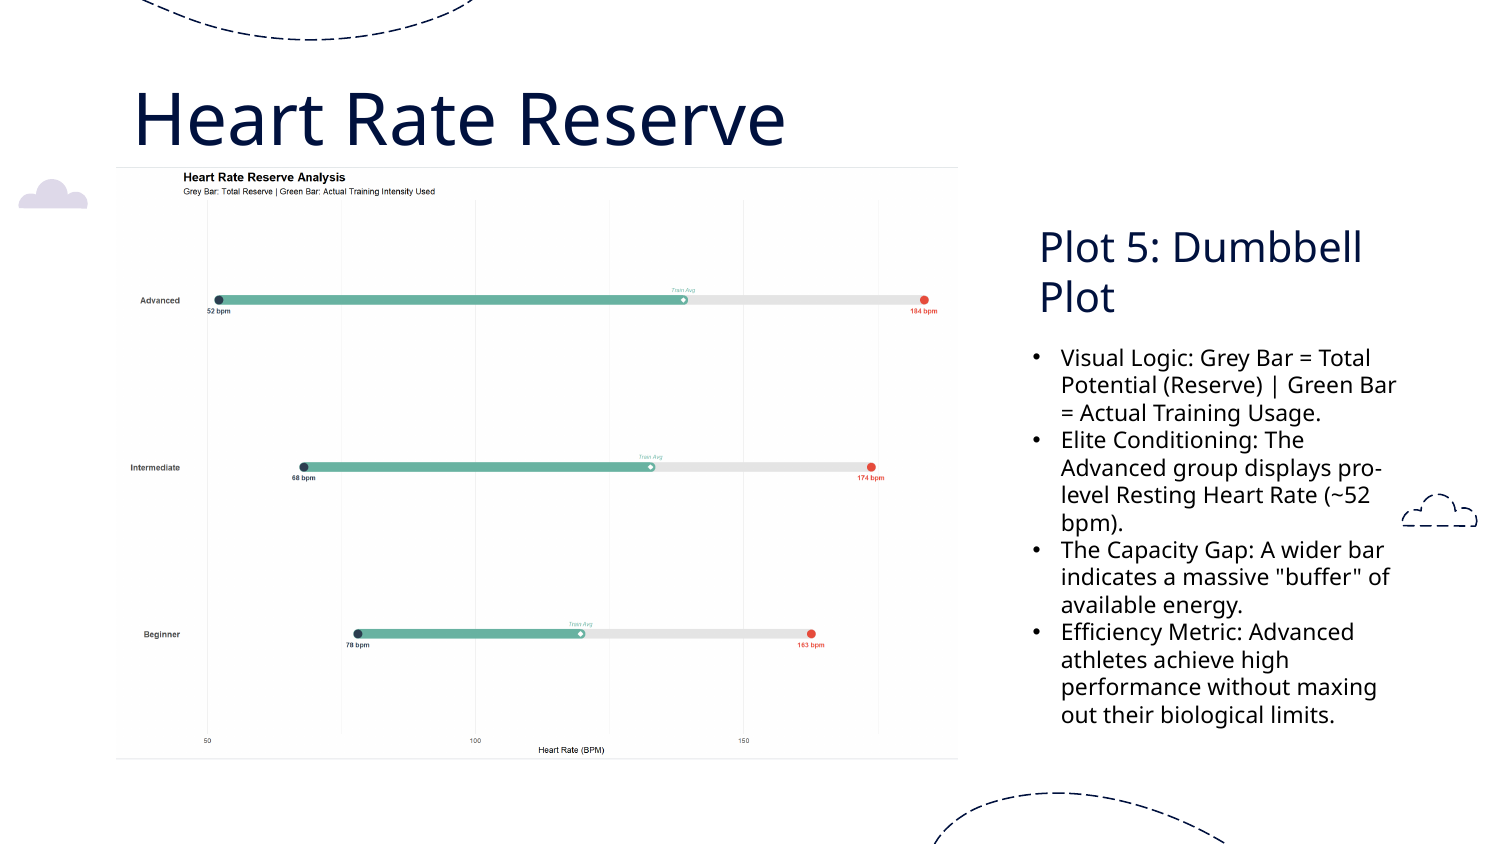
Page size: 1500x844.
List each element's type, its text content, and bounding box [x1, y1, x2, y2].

text_box Plot 5: Dumbbell Plot [1023, 276, 1383, 335]
picture [116, 167, 958, 760]
text_box Visual Logic: Grey Bar = Total Potential (Reserve) | Green Bar = Actual Training Usage. Elite Conditioning: The Advanced group displays pro-level Resting Heart Rate (~52 bpm). The Capacity Gap: A wider bar indicates a massive "buffer" of available energy. Efficiency Metric: Advanced athletes achieve high performance without maxing out their biological limits. [1017, 335, 1425, 736]
title Heart Rate Reserve [116, 72, 1383, 168]
